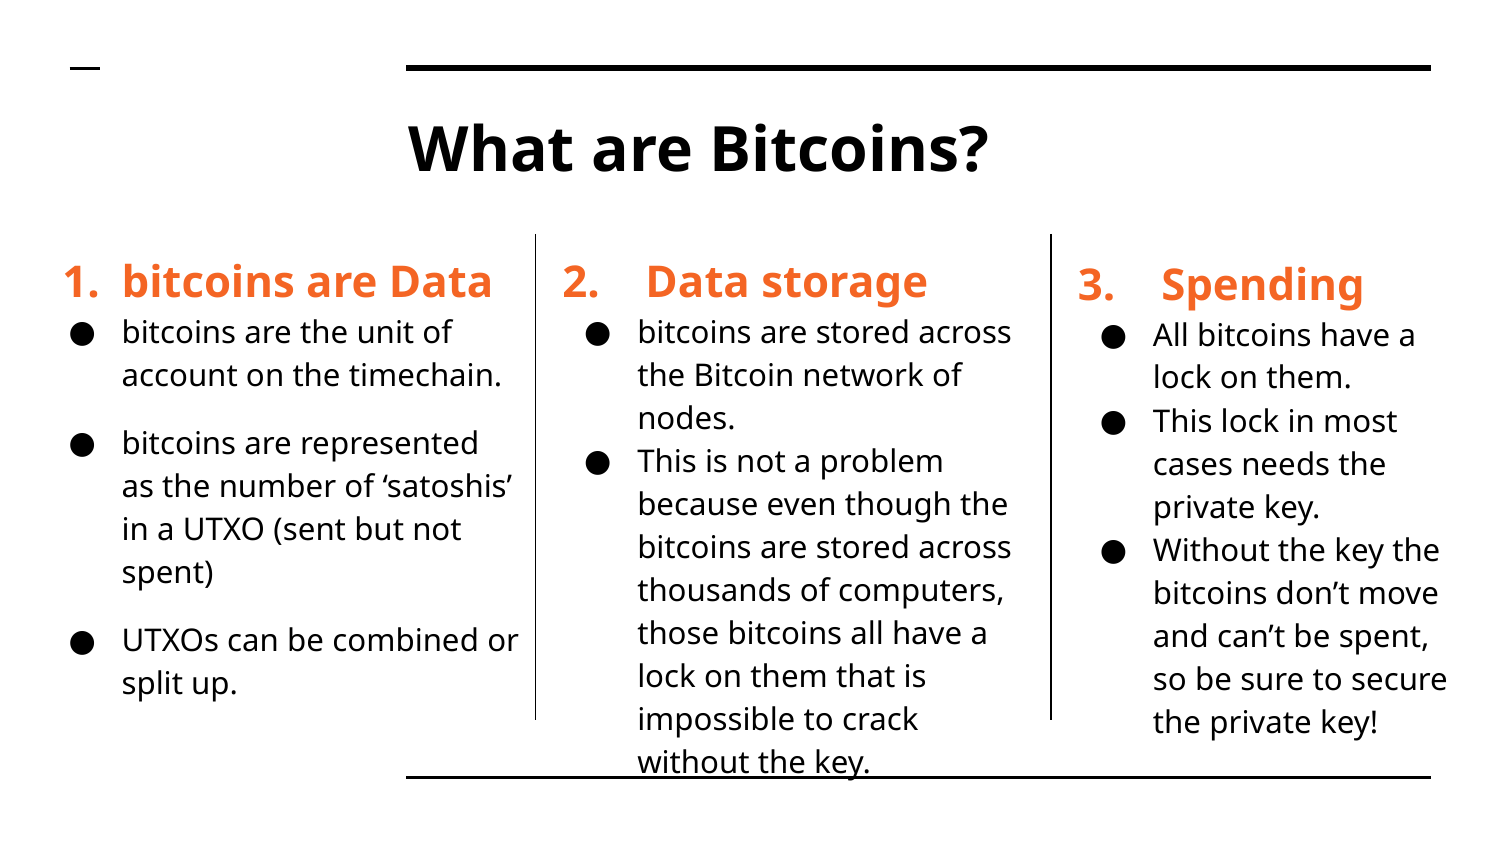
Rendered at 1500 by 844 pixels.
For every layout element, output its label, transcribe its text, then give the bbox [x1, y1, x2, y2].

list 3. Spending All bitcoins have a lock on them. This lock in most cases needs the private key. Without the key the bitcoins don’t move and can’t be spent, so be sure to secure the private key! [1062, 233, 1484, 767]
title What are Bitcoins? [393, 94, 1431, 199]
list 2. Data storage bitcoins are stored across the Bitcoin network of nodes. This is not a problem because even though the bitcoins are stored across thousands of computers, those bitcoins all have a lock on them that is impossible to crack without the key. [547, 230, 1052, 791]
list bitcoins are Data bitcoins are the unit of account on the timechain. bitcoins are represented as the number of ‘satoshis’ in a UTXO (sent but not spent) UTXOs can be combined or split up. [31, 230, 536, 724]
